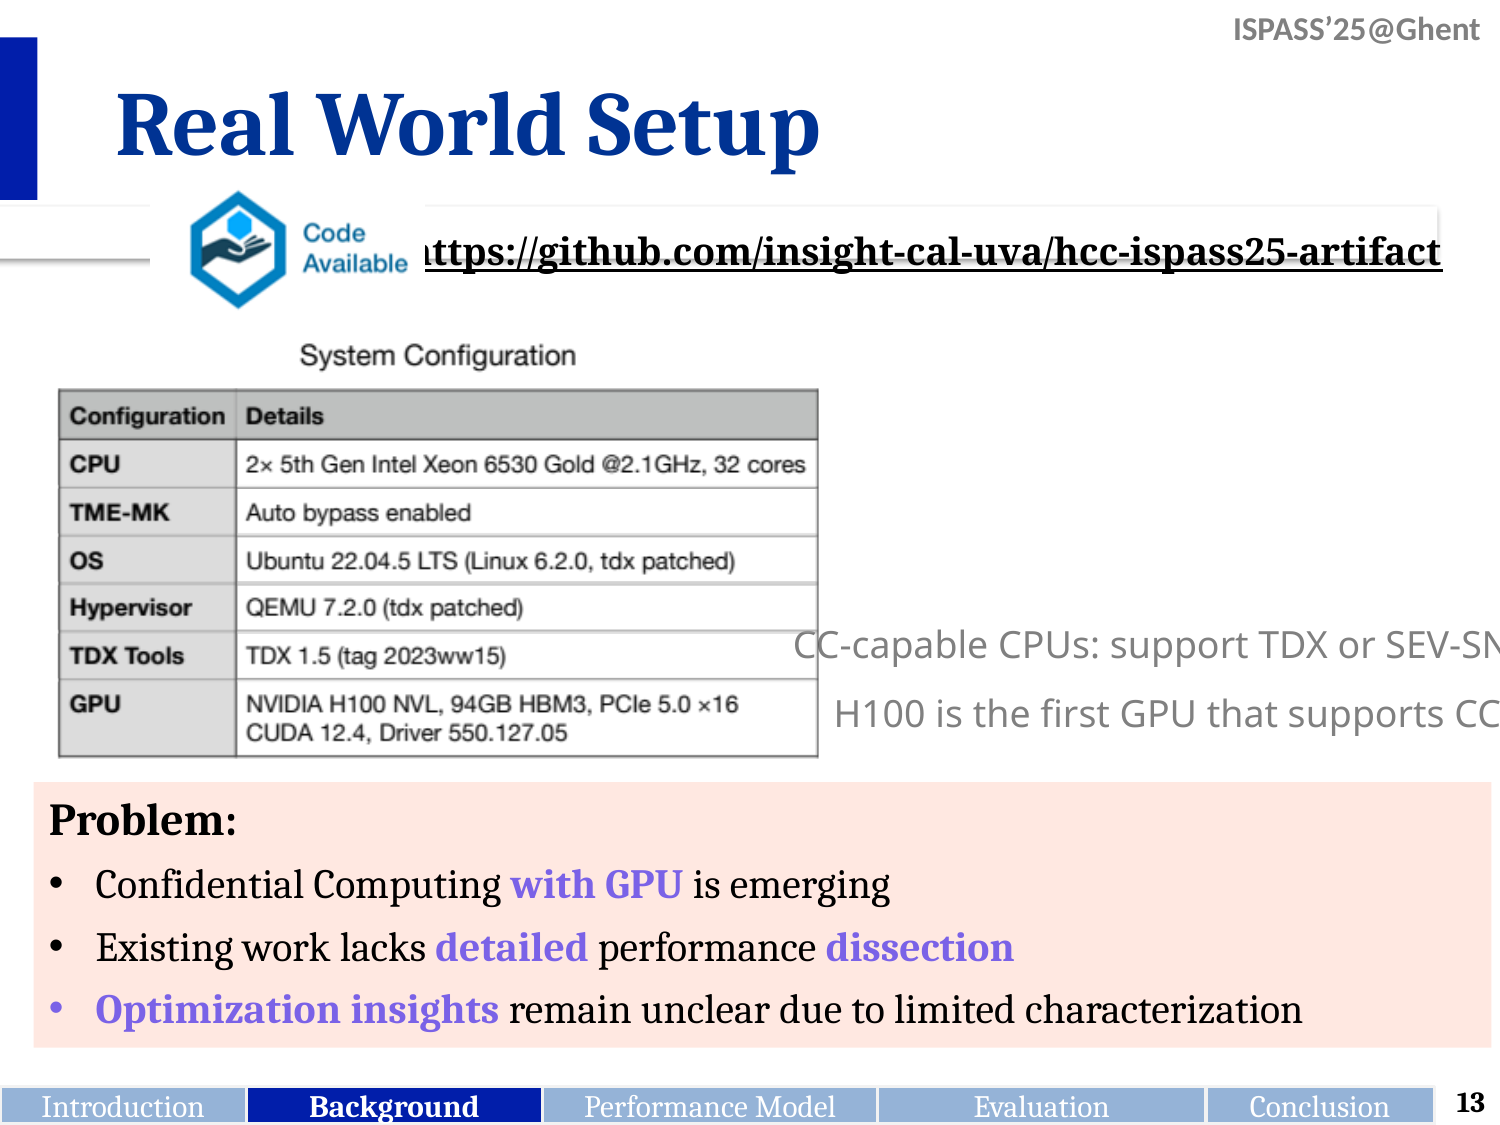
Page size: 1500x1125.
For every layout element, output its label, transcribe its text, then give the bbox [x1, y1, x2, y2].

text_box https://github.com/insight-cal-uva/hcc-ispass25-artifact [429, 220, 1468, 287]
text_box Problem: Confidential Computing with GPU is emerging Existing work lacks detailed performance dissection Optimization insights remain unclear due to limited characterization [33, 782, 1492, 1048]
text_box CC-capable CPUs: support TDX or SEV-SNP [825, 613, 1500, 674]
text_box H100 is the first GPU that supports CC. [825, 682, 1500, 743]
text_box Evaluation [876, 1085, 1204, 1125]
text_box 13 [1149, 1071, 1500, 1125]
text_box Performance Model [541, 1085, 876, 1125]
text_box Conclusion [1204, 1085, 1436, 1125]
text_box Introduction [0, 1085, 245, 1125]
picture [55, 182, 820, 759]
title Real World Setup [100, 37, 1438, 200]
text_box Background [245, 1085, 541, 1125]
